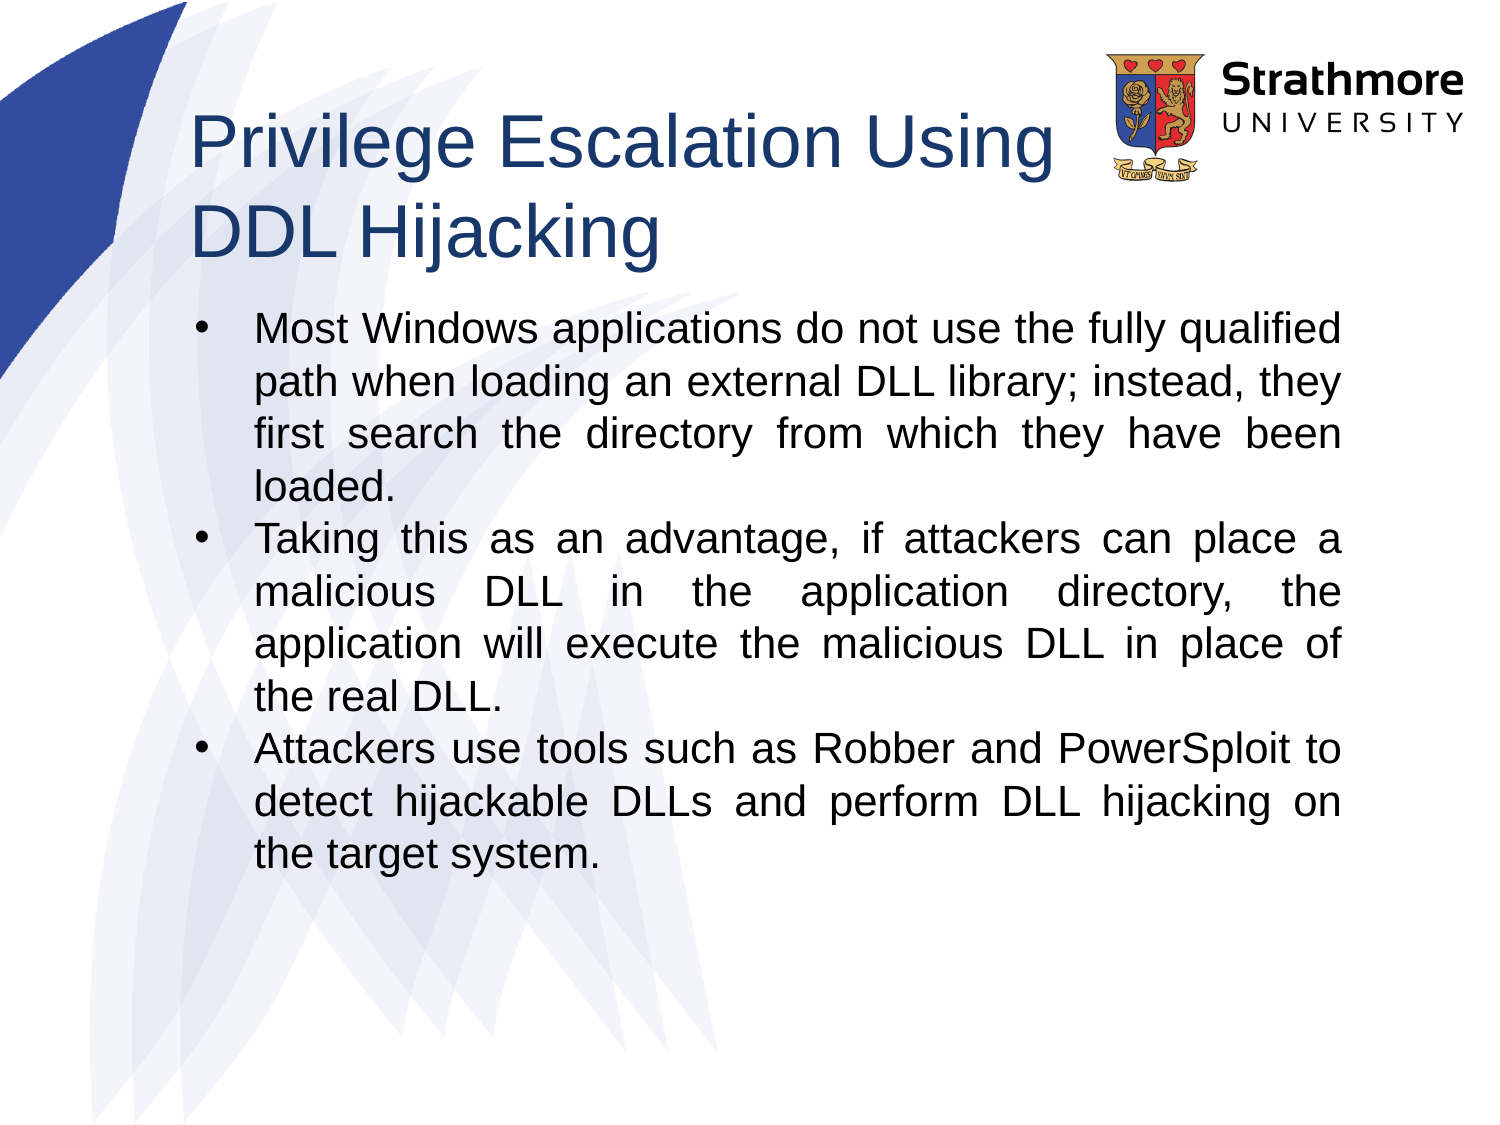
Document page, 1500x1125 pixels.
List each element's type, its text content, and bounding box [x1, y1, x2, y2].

picture [0, 0, 1498, 1125]
title Privilege Escalation Using DDL Hijacking [174, 117, 1163, 248]
list Most Windows applications do not use the fully qualified path when loading an external DLL library; instead, they first search the directory from which they have been loaded. Taking this as an advantage, if attackers can place a malicious DLL in the application directory, the application will execute the malicious DLL in place of the real DLL. Attackers use tools such as Robber and PowerSploit to detect hijackable DLLs and perform DLL hijacking on the target system. [163, 292, 1359, 1035]
